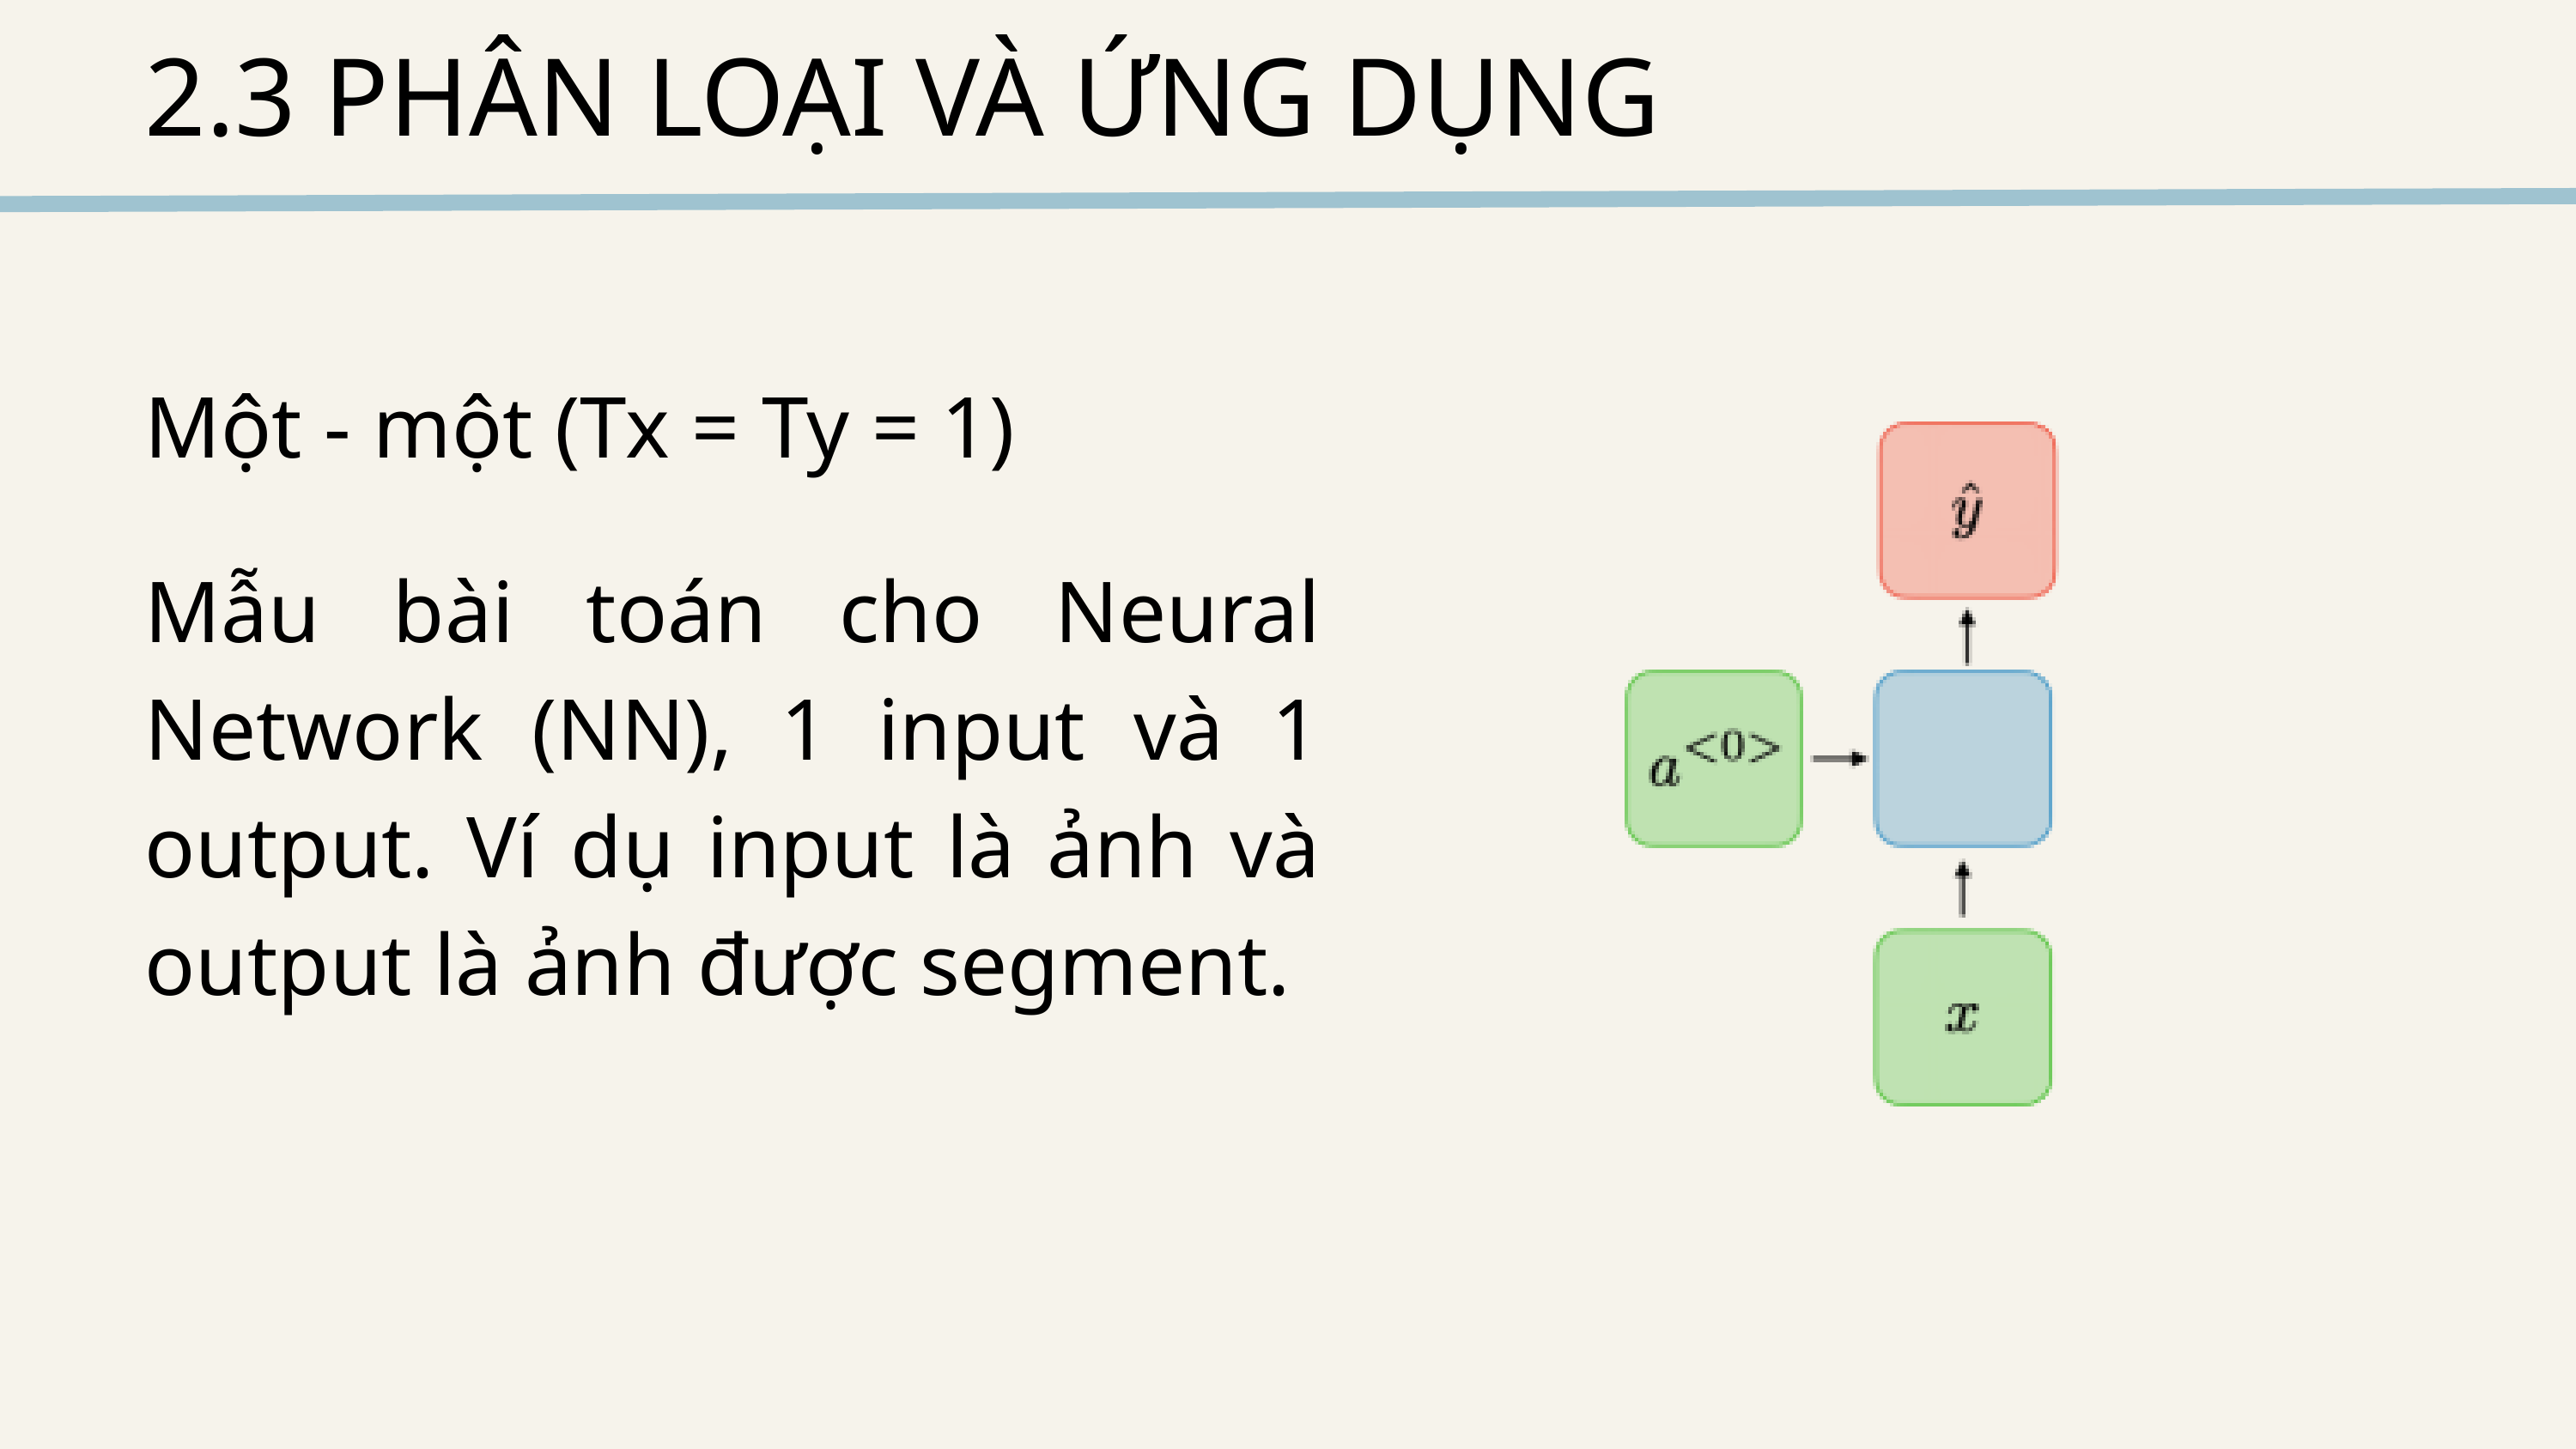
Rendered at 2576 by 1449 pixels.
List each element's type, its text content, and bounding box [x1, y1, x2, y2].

text_box Một - một (Tx = Ty = 1) [144, 356, 2263, 475]
text_box 2.3 PHÂN LOẠI VÀ ỨNG DỤNG [144, 7, 1917, 158]
text_box Mẫu bài toán cho Neural Network (NN), 1 input và 1 output. Ví dụ input là ảnh và output là ảnh được segment. [144, 541, 1321, 1013]
text_box [1607, 475, 2263, 1118]
